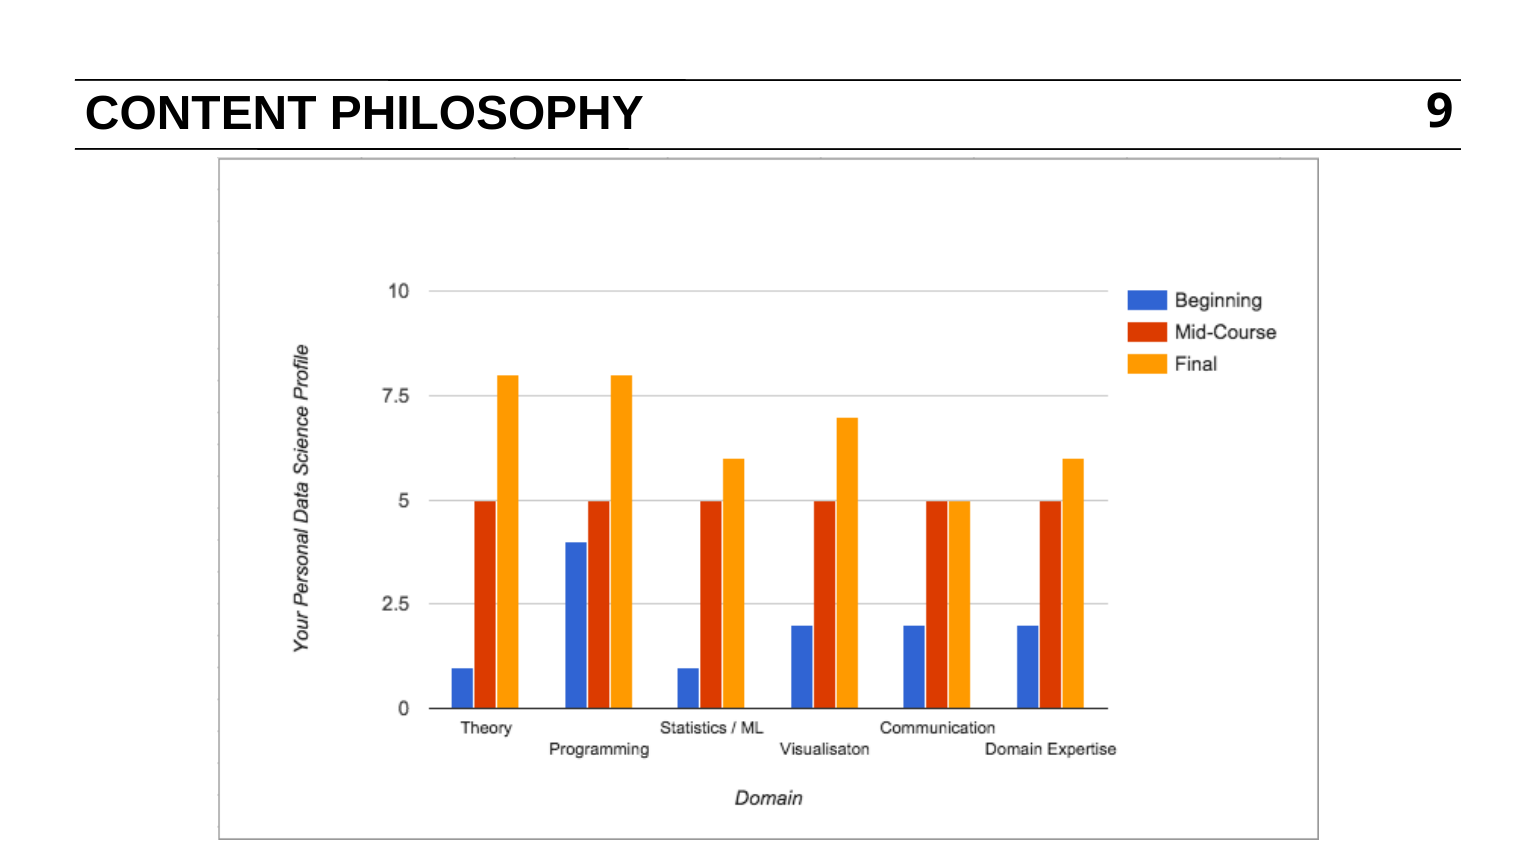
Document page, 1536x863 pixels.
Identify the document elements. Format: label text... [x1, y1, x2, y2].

slide_number 9 [1424, 83, 1456, 142]
title CONTENT PHILOSOPHY [76, 82, 1369, 251]
picture [216, 157, 1319, 840]
